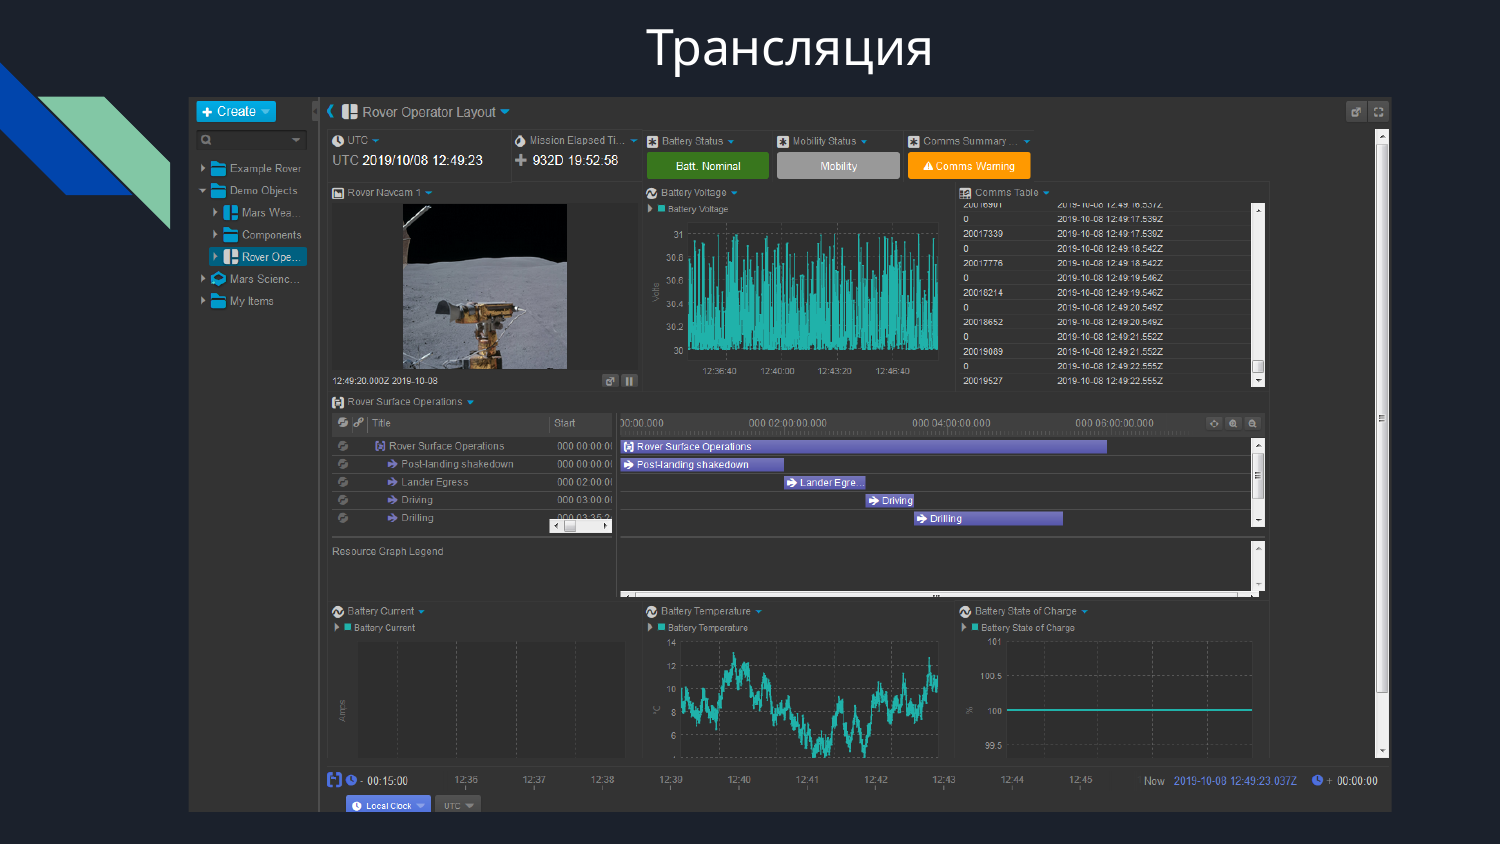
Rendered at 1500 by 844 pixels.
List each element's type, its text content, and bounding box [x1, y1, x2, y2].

title Трансляция [212, 0, 1368, 95]
picture [188, 97, 1392, 812]
